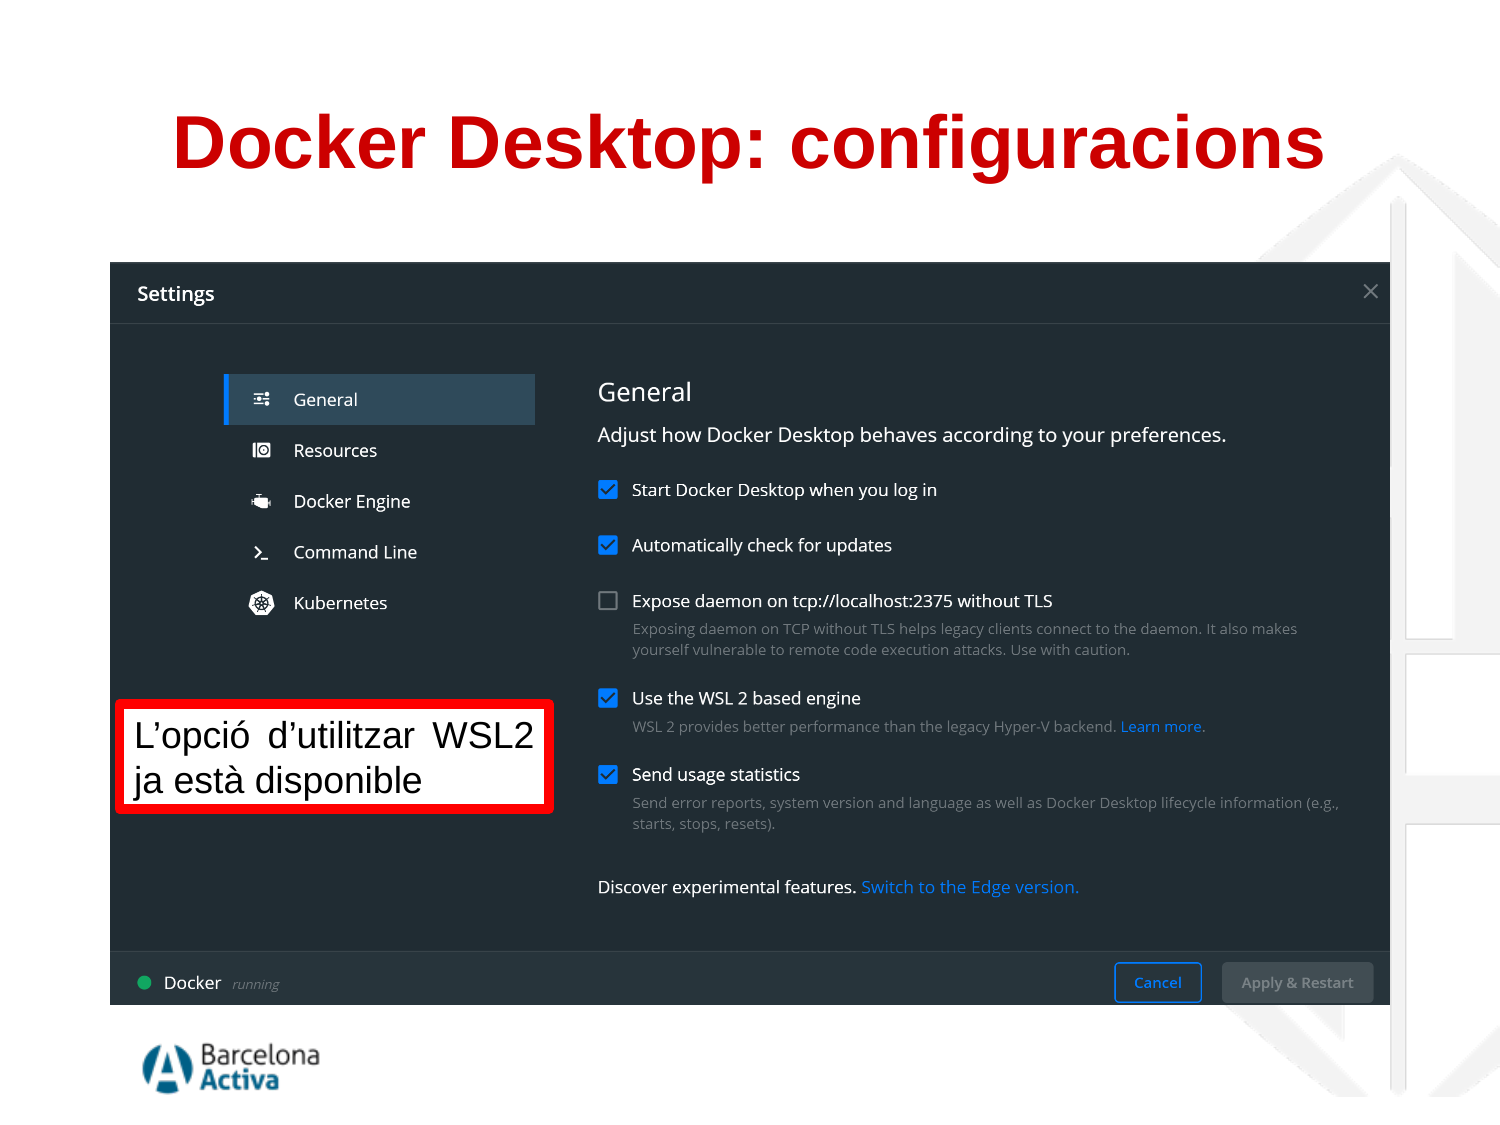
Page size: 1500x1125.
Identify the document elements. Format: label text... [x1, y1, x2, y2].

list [109, 262, 1391, 1006]
picture [844, 140, 1500, 1097]
picture [132, 1030, 329, 1106]
title Docker Desktop: configuracions [75, 45, 1425, 233]
